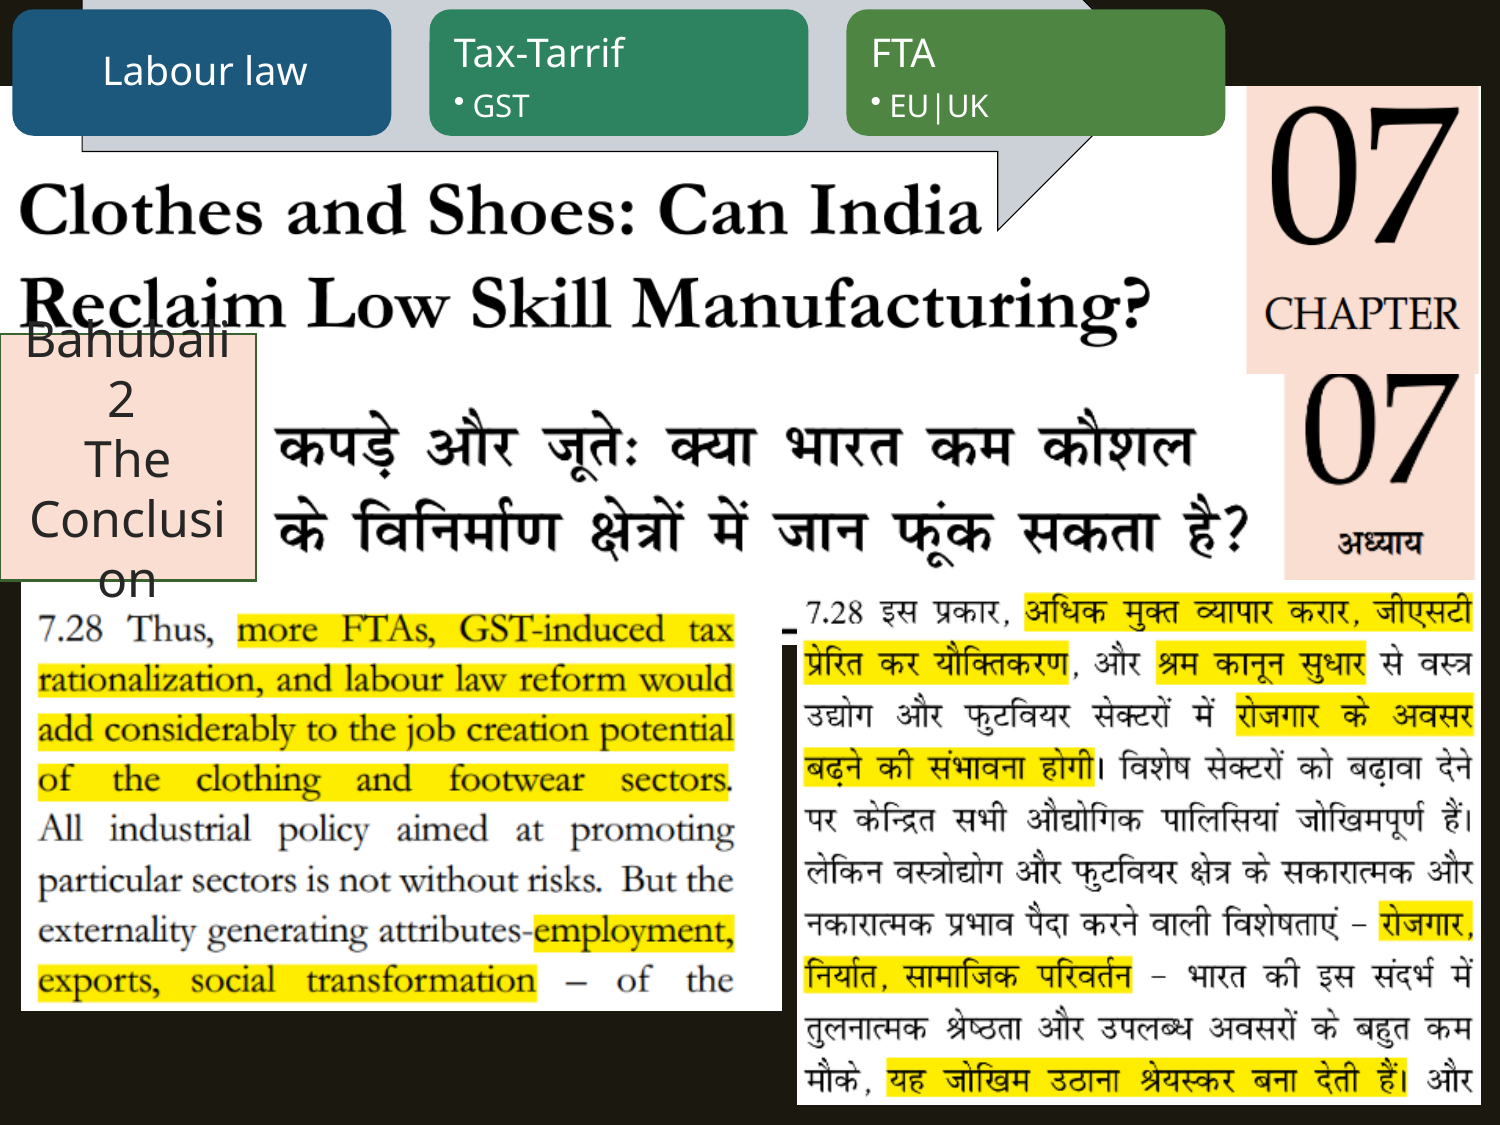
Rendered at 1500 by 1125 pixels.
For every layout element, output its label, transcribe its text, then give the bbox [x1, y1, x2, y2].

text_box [0, 0, 1251, 231]
picture [0, 86, 1481, 1105]
text_box Bahubali 2 The Conclusion [0, 374, 255, 582]
